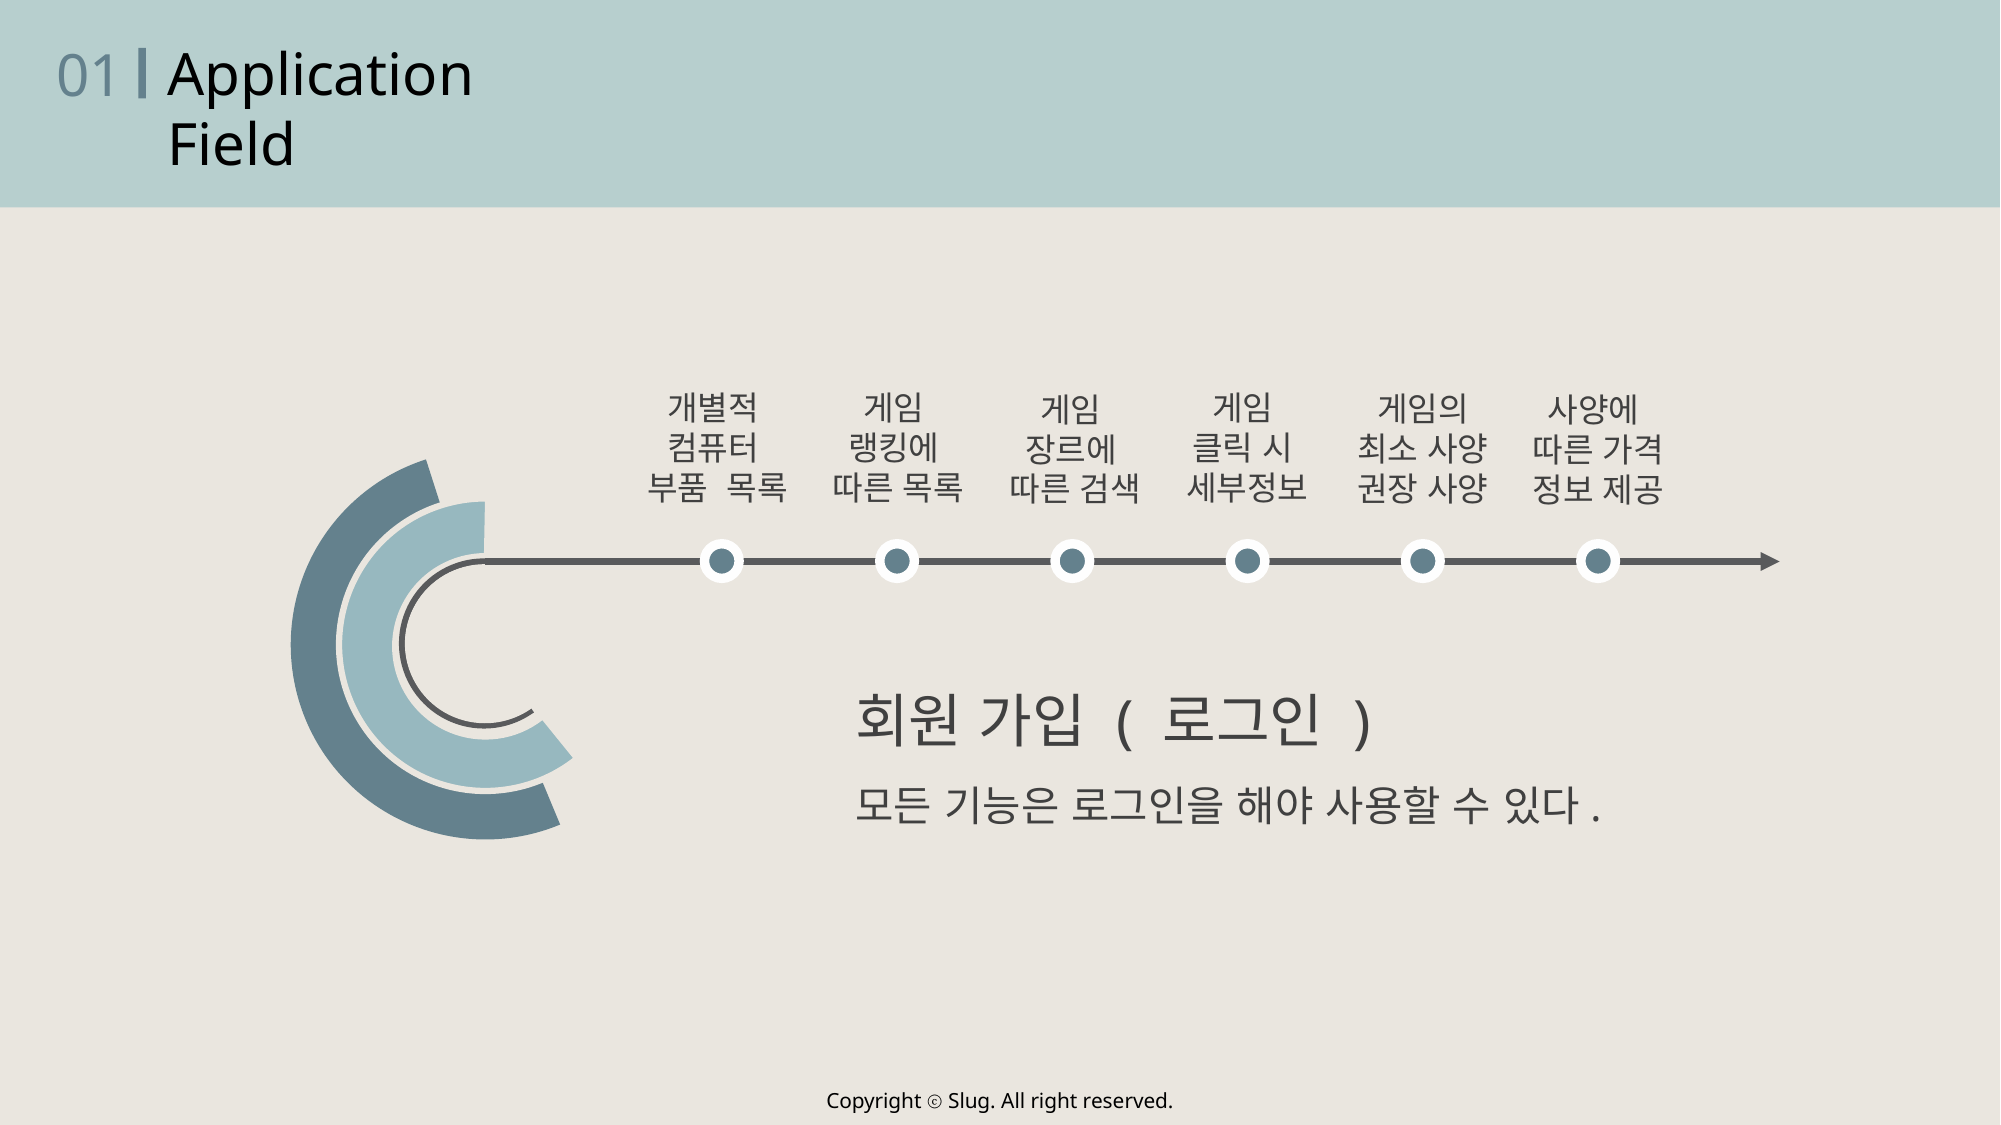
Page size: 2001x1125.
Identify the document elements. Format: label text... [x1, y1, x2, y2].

text_box [703, 542, 741, 561]
text_box 게임 랭킹에 따른 목록 [811, 379, 986, 515]
text_box [1404, 542, 1442, 561]
text_box [1229, 562, 1266, 580]
text_box 개별적 컴퓨터 부품 목록 [630, 379, 805, 515]
text_box 게임 장르에 따른 검색 [988, 381, 1163, 516]
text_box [290, 450, 681, 840]
text_box [703, 562, 741, 580]
text_box [1053, 542, 1091, 561]
text_box 사양에 따른 가격 정보 제공 [1511, 381, 1686, 517]
text_box 모든 기능은 로그인을 해야 사용할 수 있다. [840, 772, 1720, 838]
text_box [878, 562, 916, 580]
text_box Copyright ⓒ Slug. All right reserved. [740, 1080, 1260, 1120]
text_box 게임 클릭 시 세부정보 [1160, 379, 1335, 515]
text_box [1404, 562, 1442, 580]
text_box 01 [41, 30, 152, 115]
text_box Application Field [152, 30, 595, 185]
text_box 회원 가입 ( 로그인 ) [840, 677, 1390, 762]
text_box [0, 0, 2000, 208]
text_box [1579, 542, 1617, 561]
text_box [1229, 542, 1266, 561]
text_box [1054, 562, 1091, 580]
text_box [1579, 562, 1617, 580]
text_box [137, 47, 147, 99]
text_box [878, 542, 916, 561]
text_box 게임의 최소 사양 권장 사양 [1335, 381, 1510, 516]
